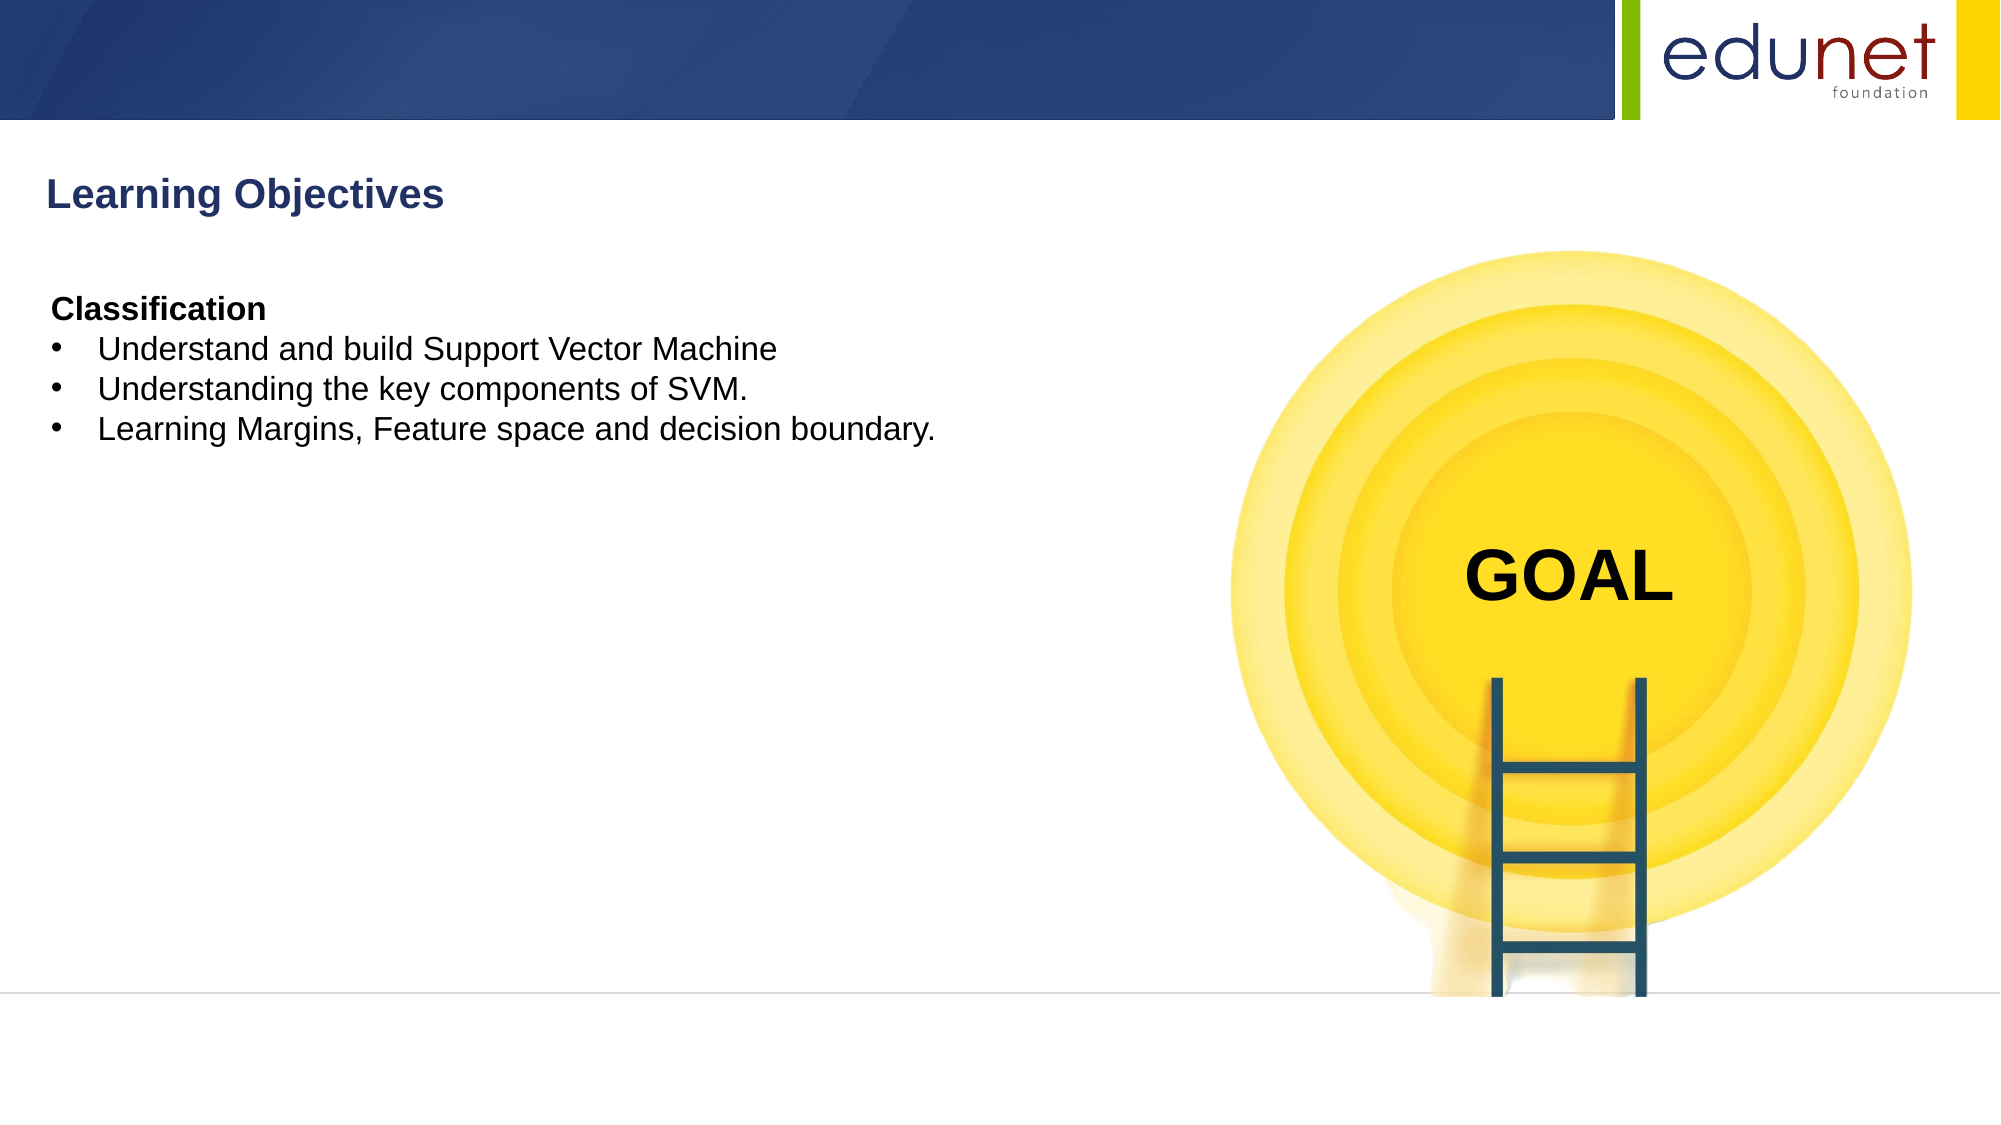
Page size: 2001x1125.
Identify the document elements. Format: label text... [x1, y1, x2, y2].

text_box Learning Objectives [31, 159, 467, 225]
picture [1652, 12, 1948, 108]
text_box Classification Understand and build Support Vector Machine Understanding the key components of SVM. Learning Margins, Feature space and decision boundary. [36, 239, 1060, 619]
picture [1204, 236, 1944, 997]
